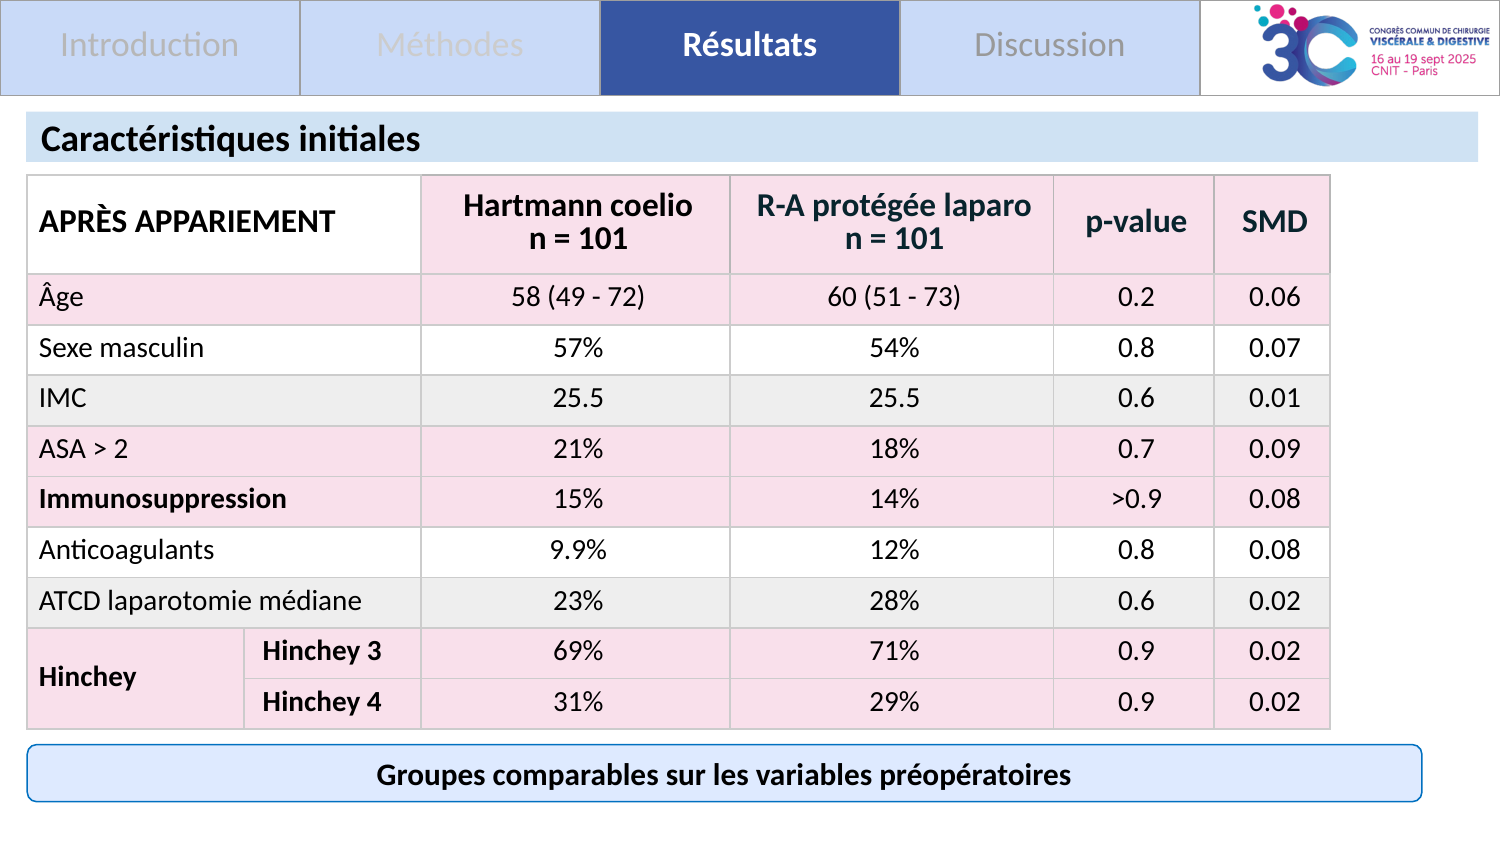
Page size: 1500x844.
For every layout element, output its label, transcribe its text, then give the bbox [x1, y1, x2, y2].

table_cell 0.6 [1054, 376, 1213, 425]
table_cell 0.7 [1054, 427, 1213, 476]
table_header [1201, 1, 1244, 95]
table_cell ATCD laparotomie médiane [28, 578, 420, 627]
table_cell 23% [422, 578, 729, 627]
table_cell 25.5 [731, 376, 1053, 425]
table_cell 21% [422, 427, 729, 476]
table_cell 0.6 [1054, 578, 1213, 627]
table_cell 0.09 [1215, 427, 1329, 476]
table_cell 58 (49 - 72) [422, 275, 729, 324]
table_cell 0.8 [1054, 528, 1213, 577]
table_cell Hinchey 4 [245, 679, 420, 728]
table_cell IMC [28, 376, 420, 425]
table_cell 71% [731, 629, 1053, 678]
table_cell 0.02 [1215, 578, 1329, 627]
table_cell 31% [422, 679, 729, 728]
text_box Caractéristiques initiales [26, 111, 1479, 162]
table_cell 0.01 [1215, 376, 1329, 425]
table_cell 0.08 [1215, 528, 1329, 577]
table_cell 12% [731, 528, 1053, 577]
table_cell 0.08 [1215, 477, 1329, 526]
table_header Introduction [1, 1, 299, 95]
table_cell 69% [422, 629, 729, 678]
table_header p-value [1054, 176, 1213, 273]
table_cell Immunosuppression [28, 477, 420, 526]
table_cell Hinchey [28, 629, 243, 728]
table_cell 0.06 [1215, 275, 1329, 324]
table_cell 54% [731, 326, 1053, 374]
table_cell Sexe masculin [28, 326, 420, 374]
table_cell 18% [731, 427, 1053, 476]
table_cell Hinchey 3 [245, 629, 420, 678]
table_cell 60 (51 - 73) [731, 275, 1053, 324]
table_cell 9.9% [422, 528, 729, 577]
table_cell Anticoagulants [28, 528, 420, 577]
table_cell 0.8 [1054, 326, 1213, 374]
table_cell 28% [731, 578, 1053, 627]
picture [1247, 0, 1500, 98]
table_header SMD [1215, 176, 1329, 273]
table_header Discussion [901, 1, 1199, 95]
table_cell ASA > 2 [28, 427, 420, 476]
table_cell 0.07 [1215, 326, 1329, 374]
table_cell Âge [28, 275, 420, 324]
table_cell 14% [731, 477, 1053, 526]
table_cell 15% [422, 477, 729, 526]
table_header Hartmann coelio n = 101 [422, 176, 729, 273]
table_header Résultats [601, 1, 899, 95]
table_cell 29% [731, 679, 1053, 728]
table_cell 0.9 [1054, 629, 1213, 678]
table_cell 57% [422, 326, 729, 374]
table_header Méthodes [301, 1, 599, 95]
table_header R-A protégée laparo n = 101 [731, 176, 1053, 273]
text_box Groupes comparables sur les variables préopératoires [27, 744, 1422, 802]
table_header APRÈS APPARIEMENT [28, 176, 420, 273]
table_cell 0.02 [1215, 629, 1329, 678]
table_cell 25.5 [422, 376, 729, 425]
table_cell 0.9 [1054, 679, 1213, 728]
table_cell 0.02 [1215, 679, 1329, 728]
table_cell 0.2 [1054, 275, 1213, 324]
table_cell >0.9 [1054, 477, 1213, 526]
